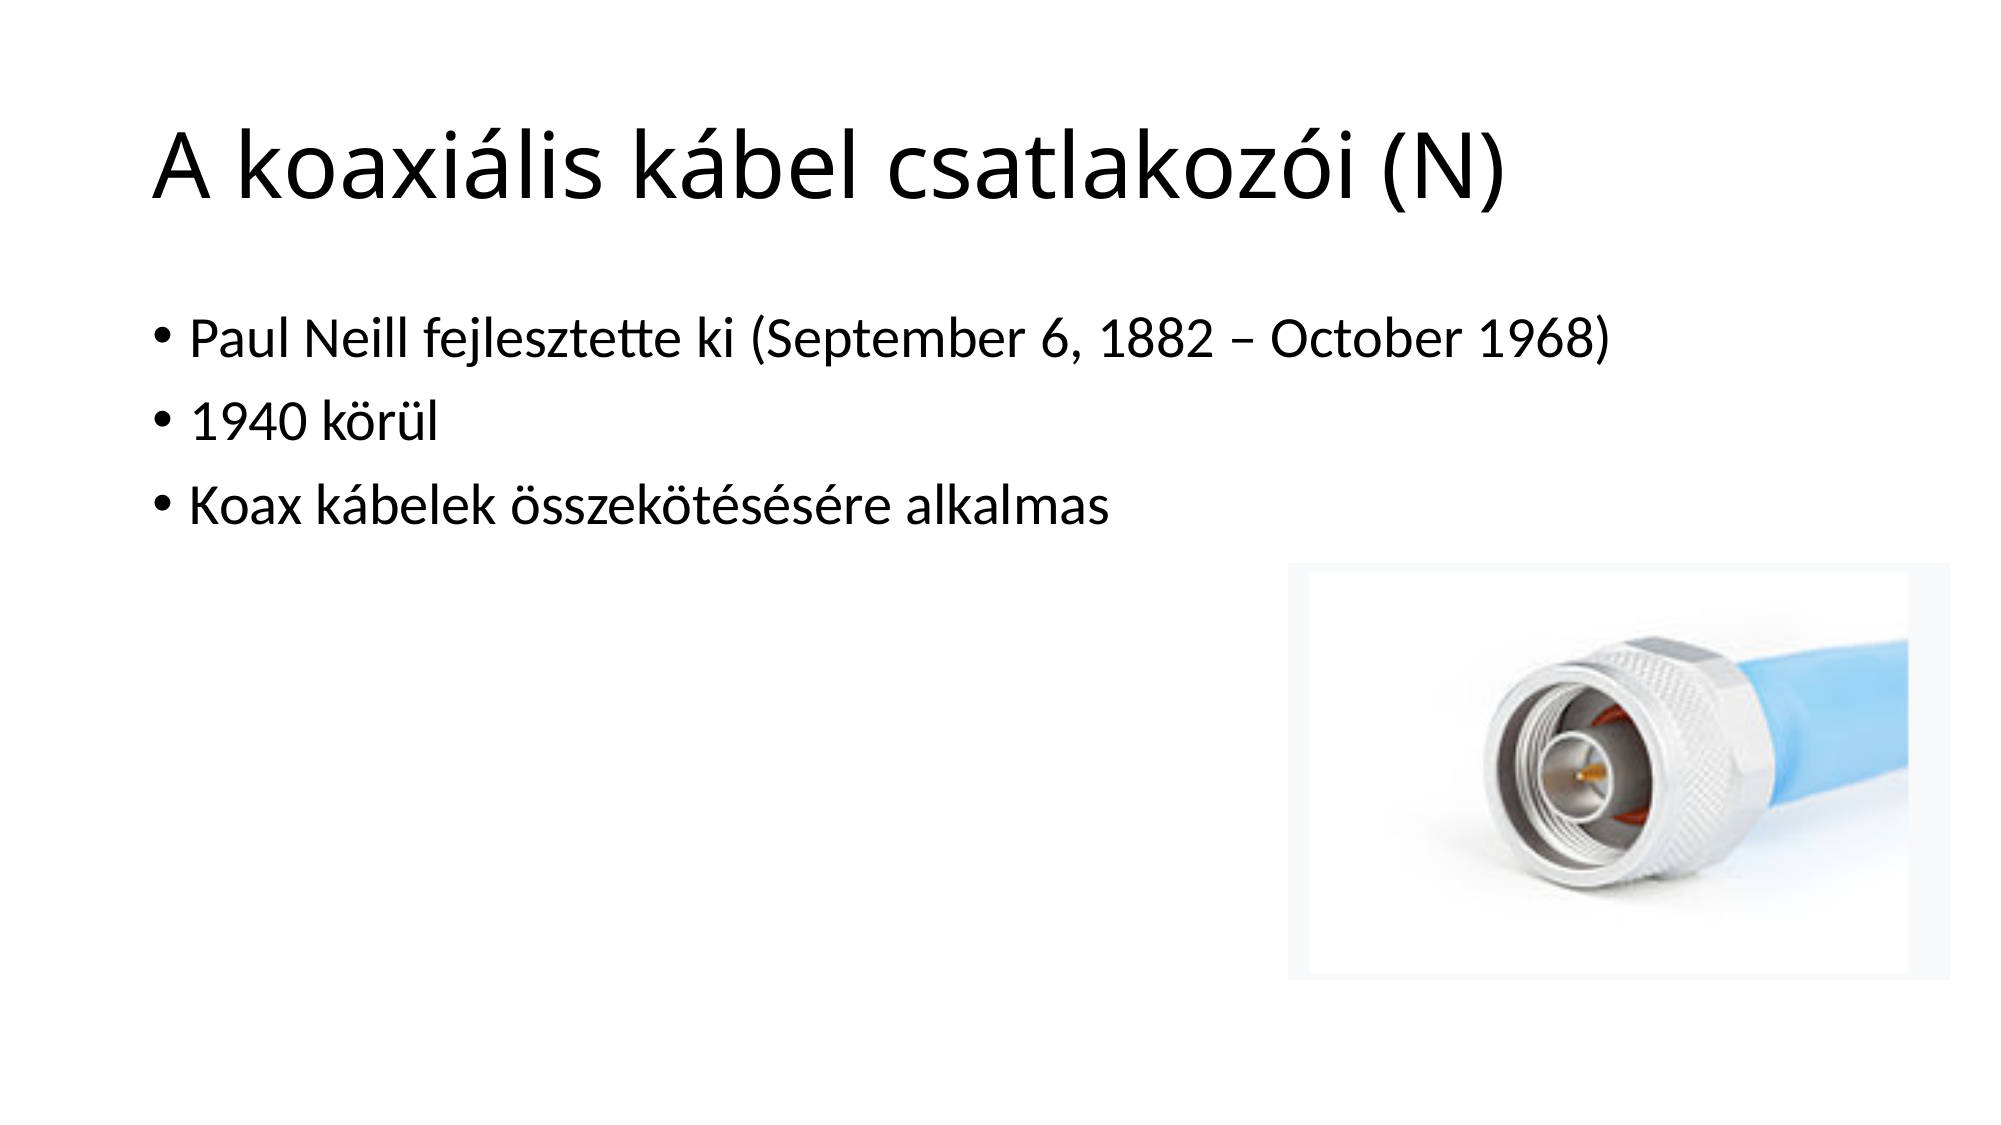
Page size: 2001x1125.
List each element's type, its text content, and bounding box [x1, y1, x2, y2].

list Paul Neill fejlesztette ki (September 6, 1882 – October 1968) 1940 körül Koax kábelek összekötésésére alkalmas [137, 299, 1863, 1014]
picture [1288, 563, 1950, 980]
title A koaxiális kábel csatlakozói (N) [137, 59, 1863, 278]
